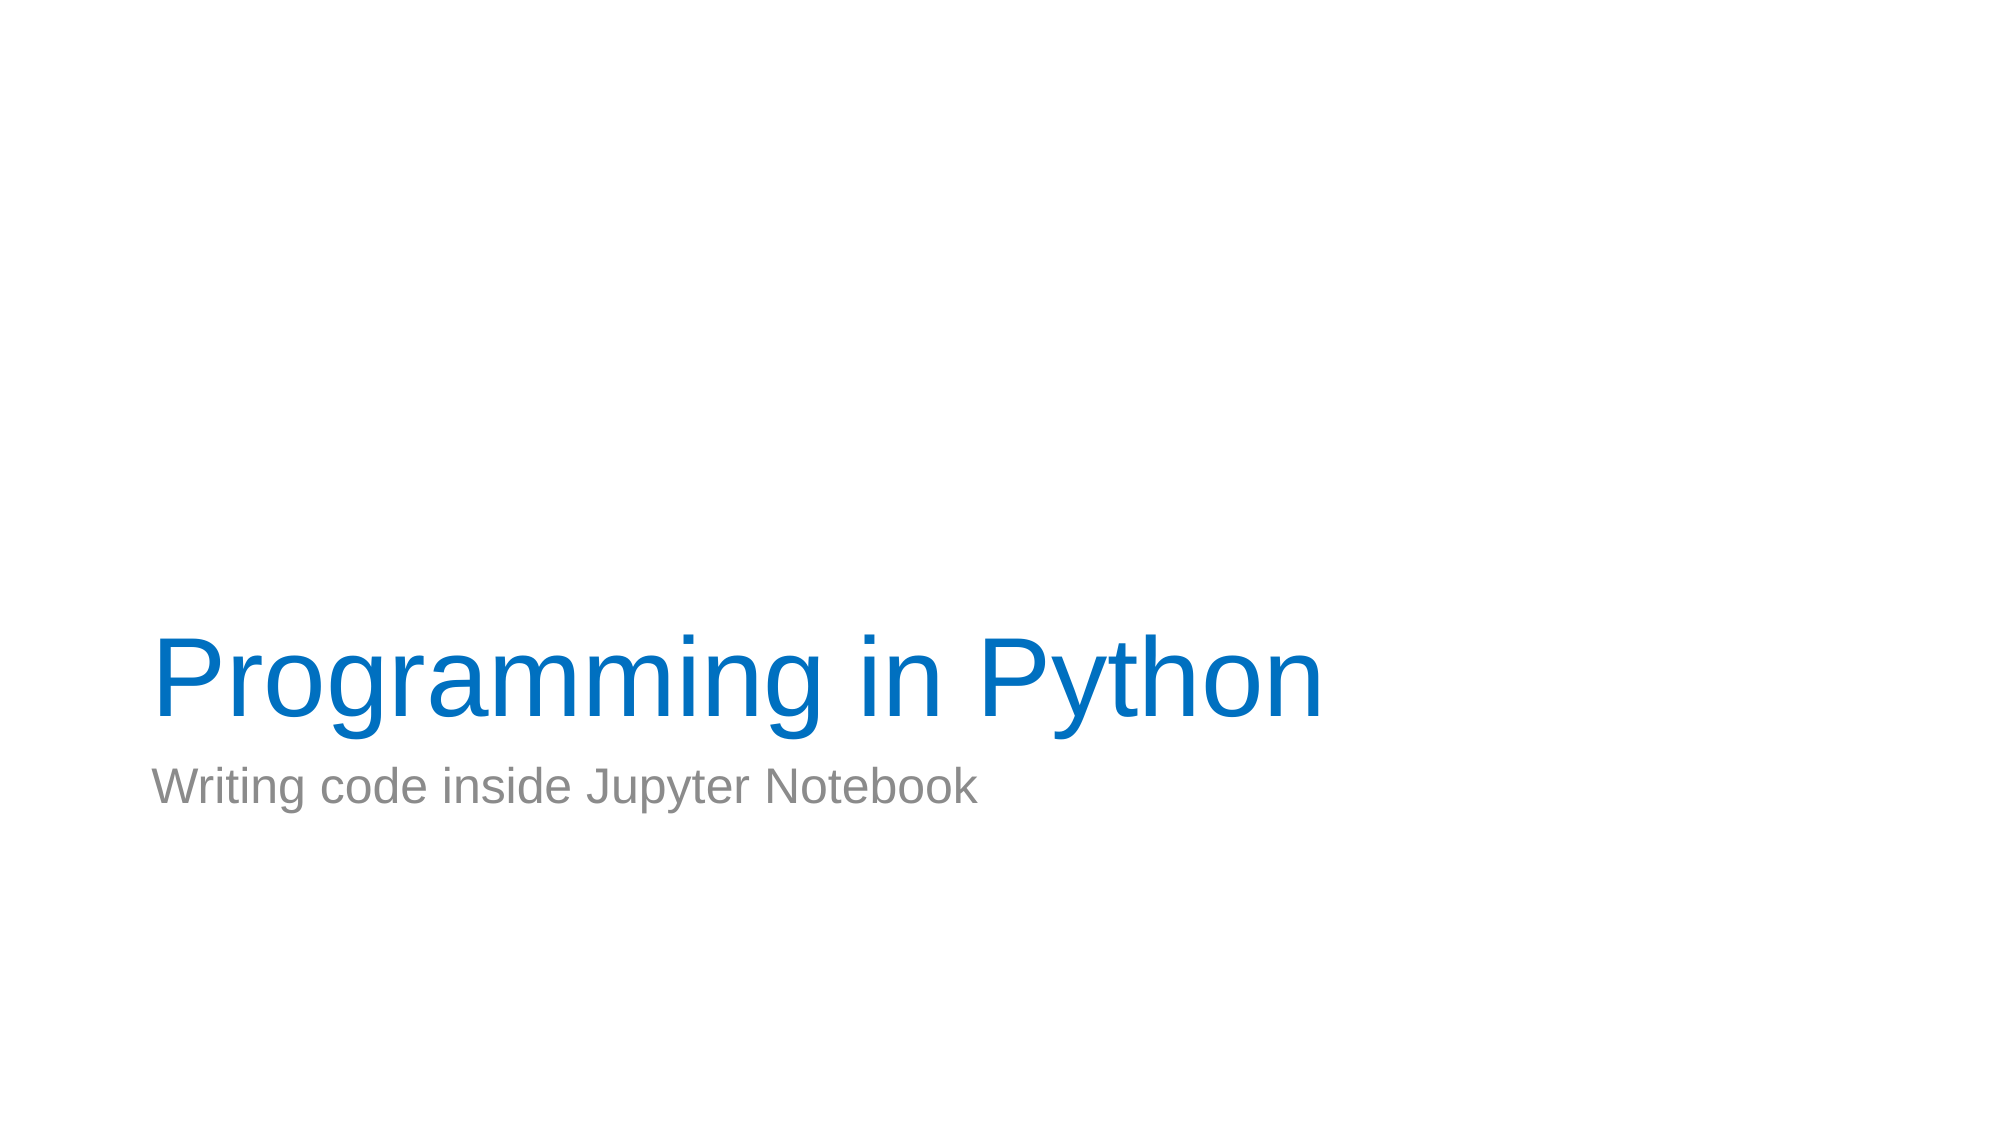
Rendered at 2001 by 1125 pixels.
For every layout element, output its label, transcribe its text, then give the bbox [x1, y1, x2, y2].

title Programming in Python [136, 280, 1862, 749]
list Writing code inside Jupyter Notebook [136, 752, 1862, 999]
